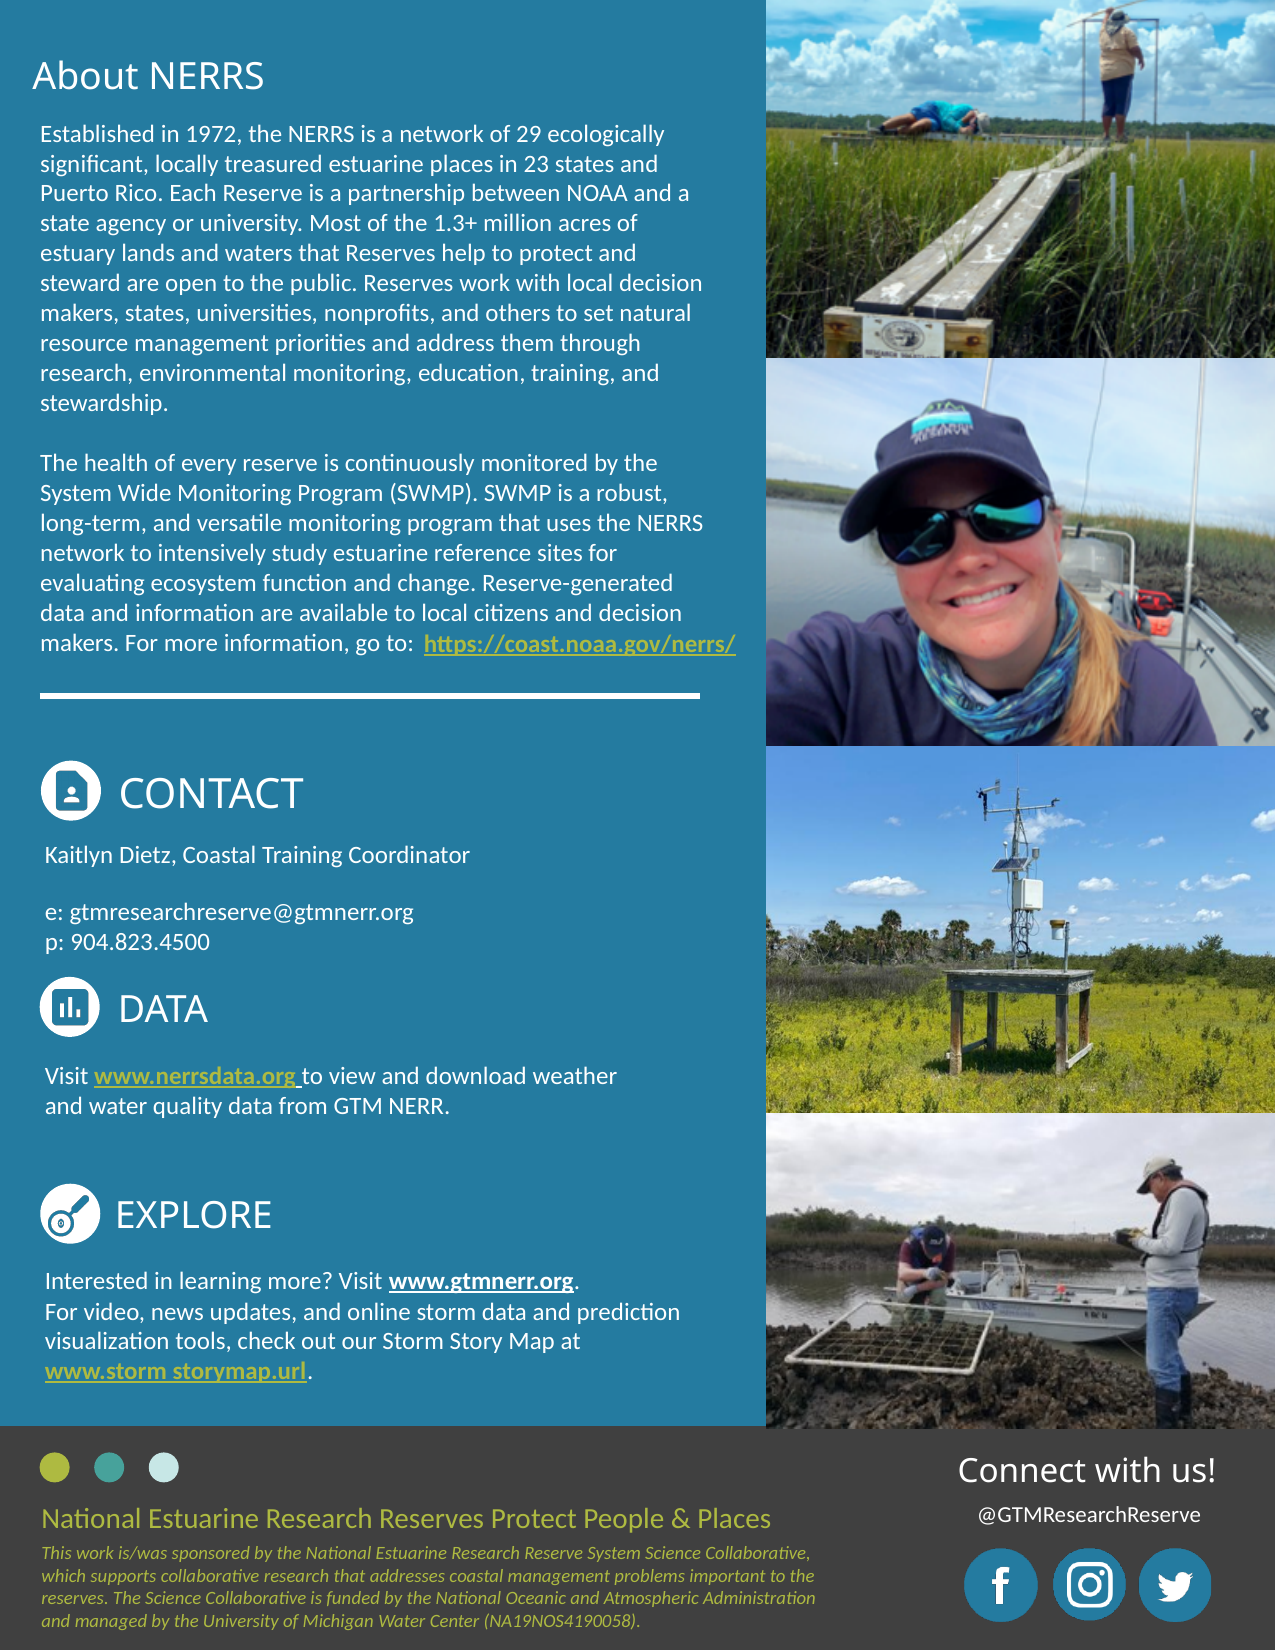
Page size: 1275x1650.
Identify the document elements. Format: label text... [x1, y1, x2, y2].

list Interested in learning more? Visit www.gtmnerr.org. For video, news updates, and online storm data and prediction visualization tools, check out our Storm Story Map at www.storm storymap.url. [44, 1260, 720, 1411]
picture [43, 980, 97, 1034]
picture [53, 767, 90, 813]
list Kaitlyn Dietz, Coastal Training Coordinator e: gtmresearchreserve@gtmnerr.org p: 904.823.4500 [44, 834, 660, 940]
picture [962, 1546, 1212, 1622]
list Visit www.nerrsdata.org to view and download weather and water quality data from GTM NERR. [44, 1052, 660, 1158]
picture [766, 0, 1275, 1429]
picture [37, 1186, 98, 1247]
list @GTMResearchReserve [939, 1496, 1240, 1534]
